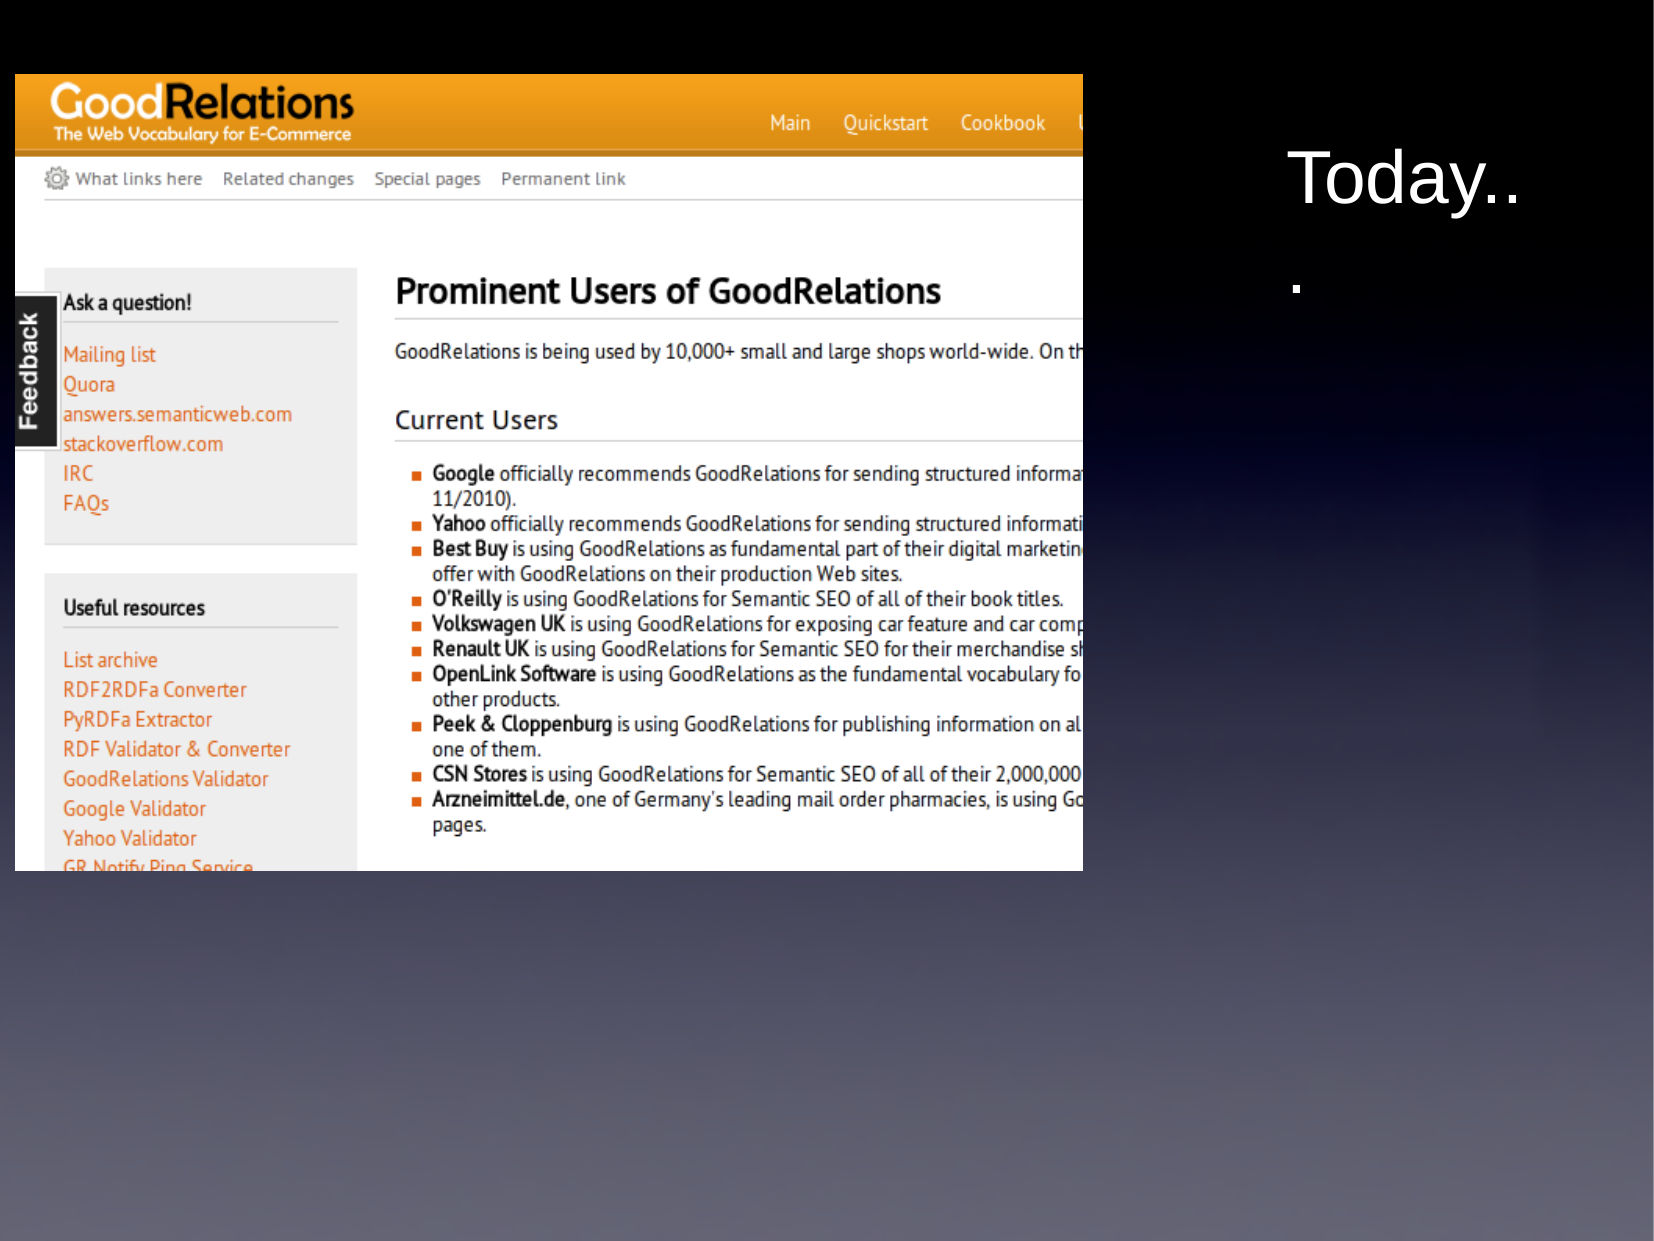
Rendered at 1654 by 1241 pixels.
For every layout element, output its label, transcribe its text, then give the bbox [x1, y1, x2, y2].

text_box Today... [1271, 120, 1559, 316]
picture [0, 0, 1654, 1241]
